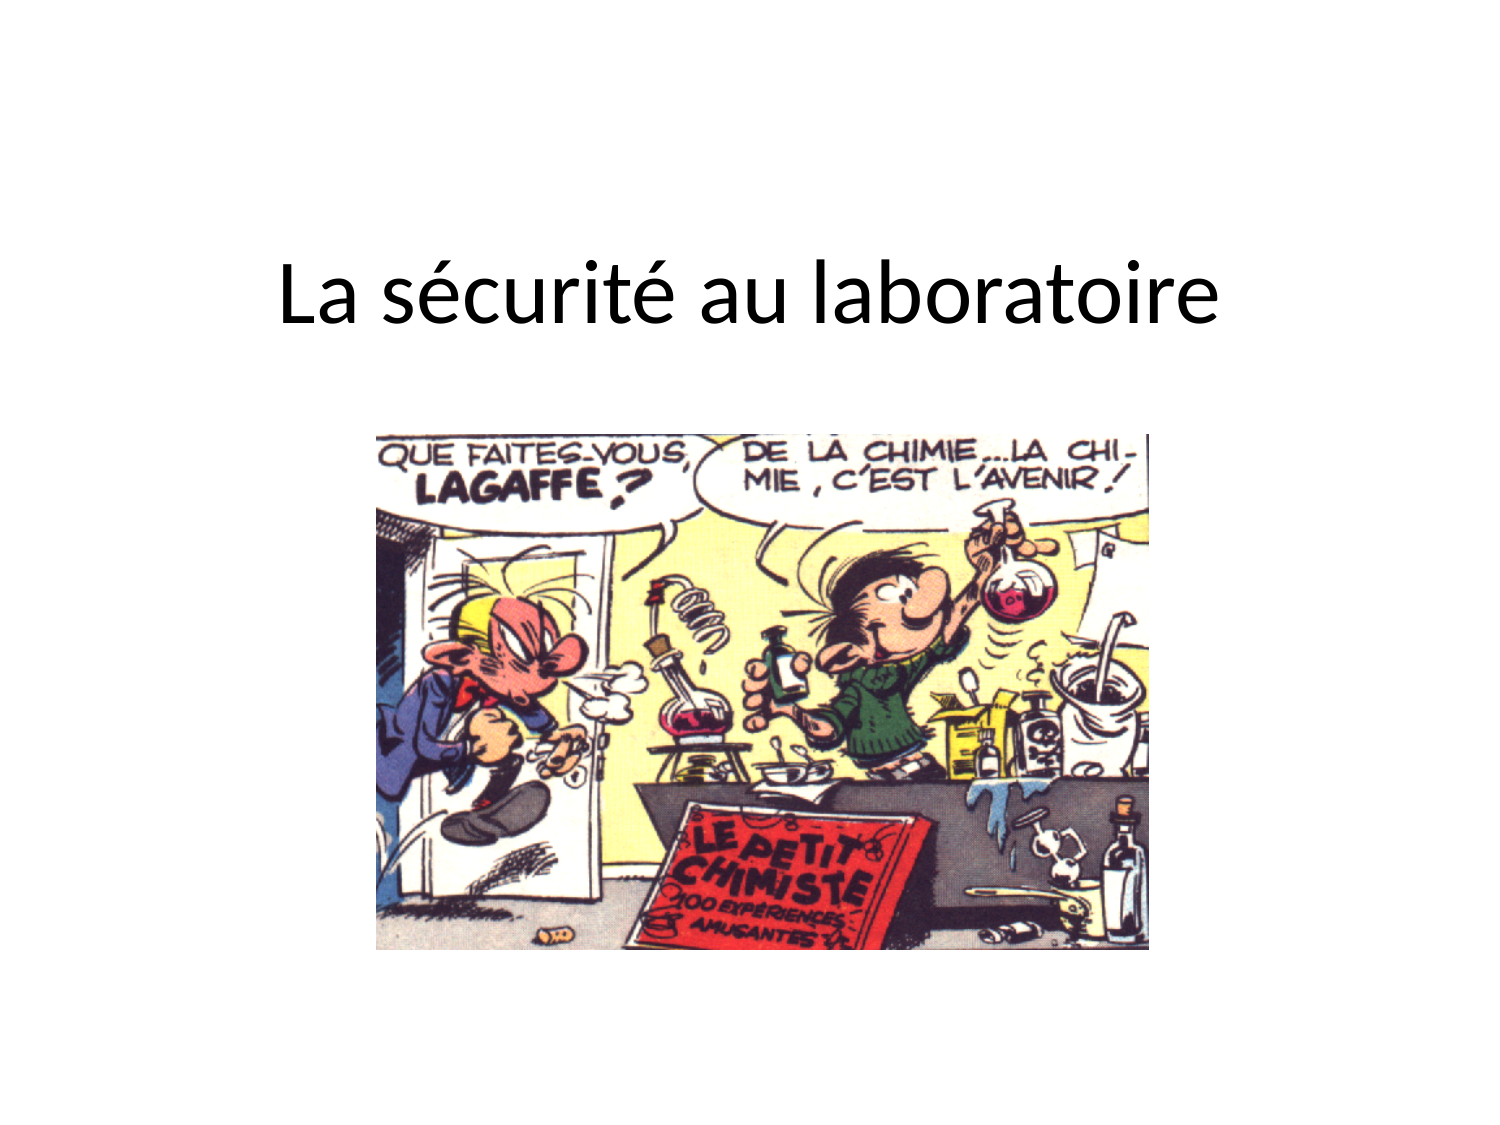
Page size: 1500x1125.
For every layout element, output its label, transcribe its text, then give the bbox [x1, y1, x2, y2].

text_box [375, 434, 1149, 951]
title La sécurité au laboratoire [112, 209, 1388, 364]
